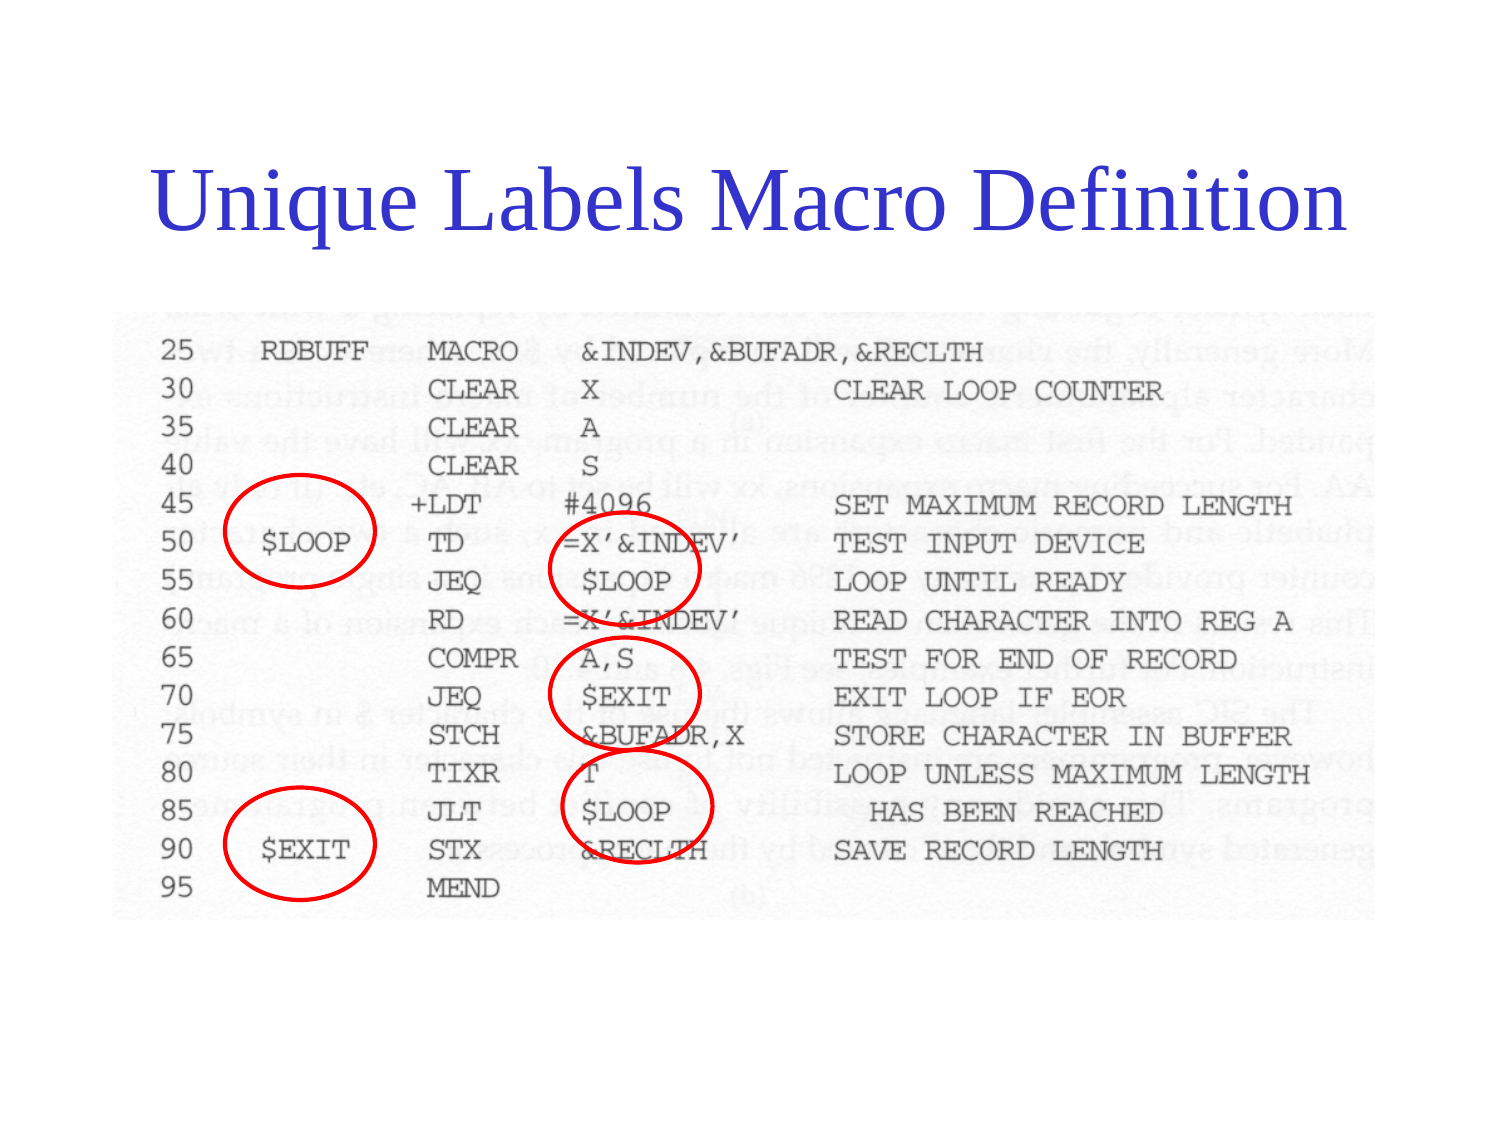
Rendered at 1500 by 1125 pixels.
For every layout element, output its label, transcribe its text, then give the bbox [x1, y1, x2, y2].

title Unique Labels Macro Definition [112, 99, 1388, 288]
picture [112, 312, 1376, 920]
